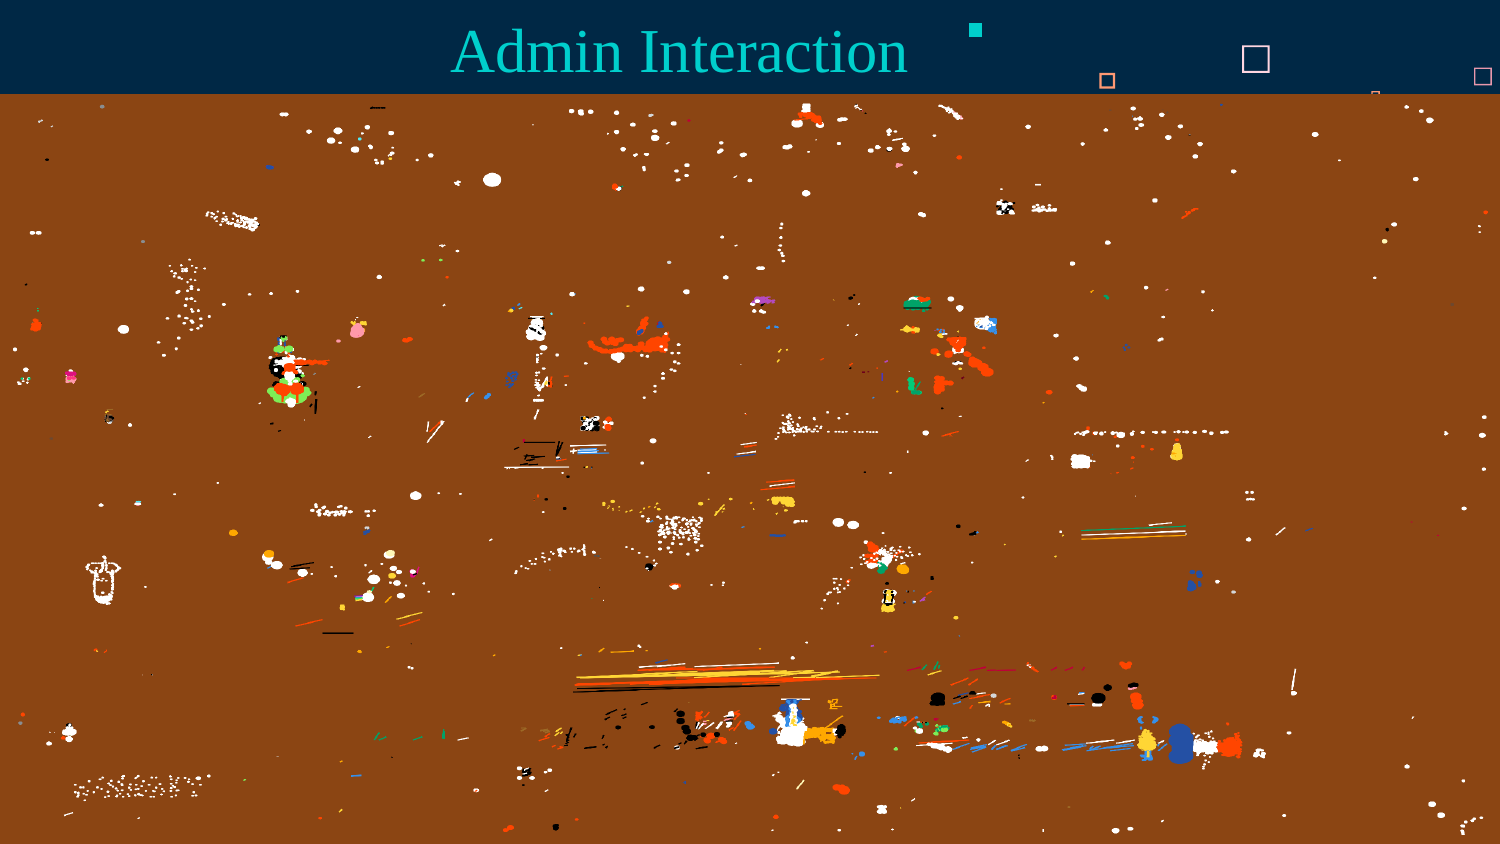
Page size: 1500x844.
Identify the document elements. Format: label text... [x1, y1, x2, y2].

picture [0, 94, 1500, 844]
title Admin Interaction [182, 0, 1318, 93]
